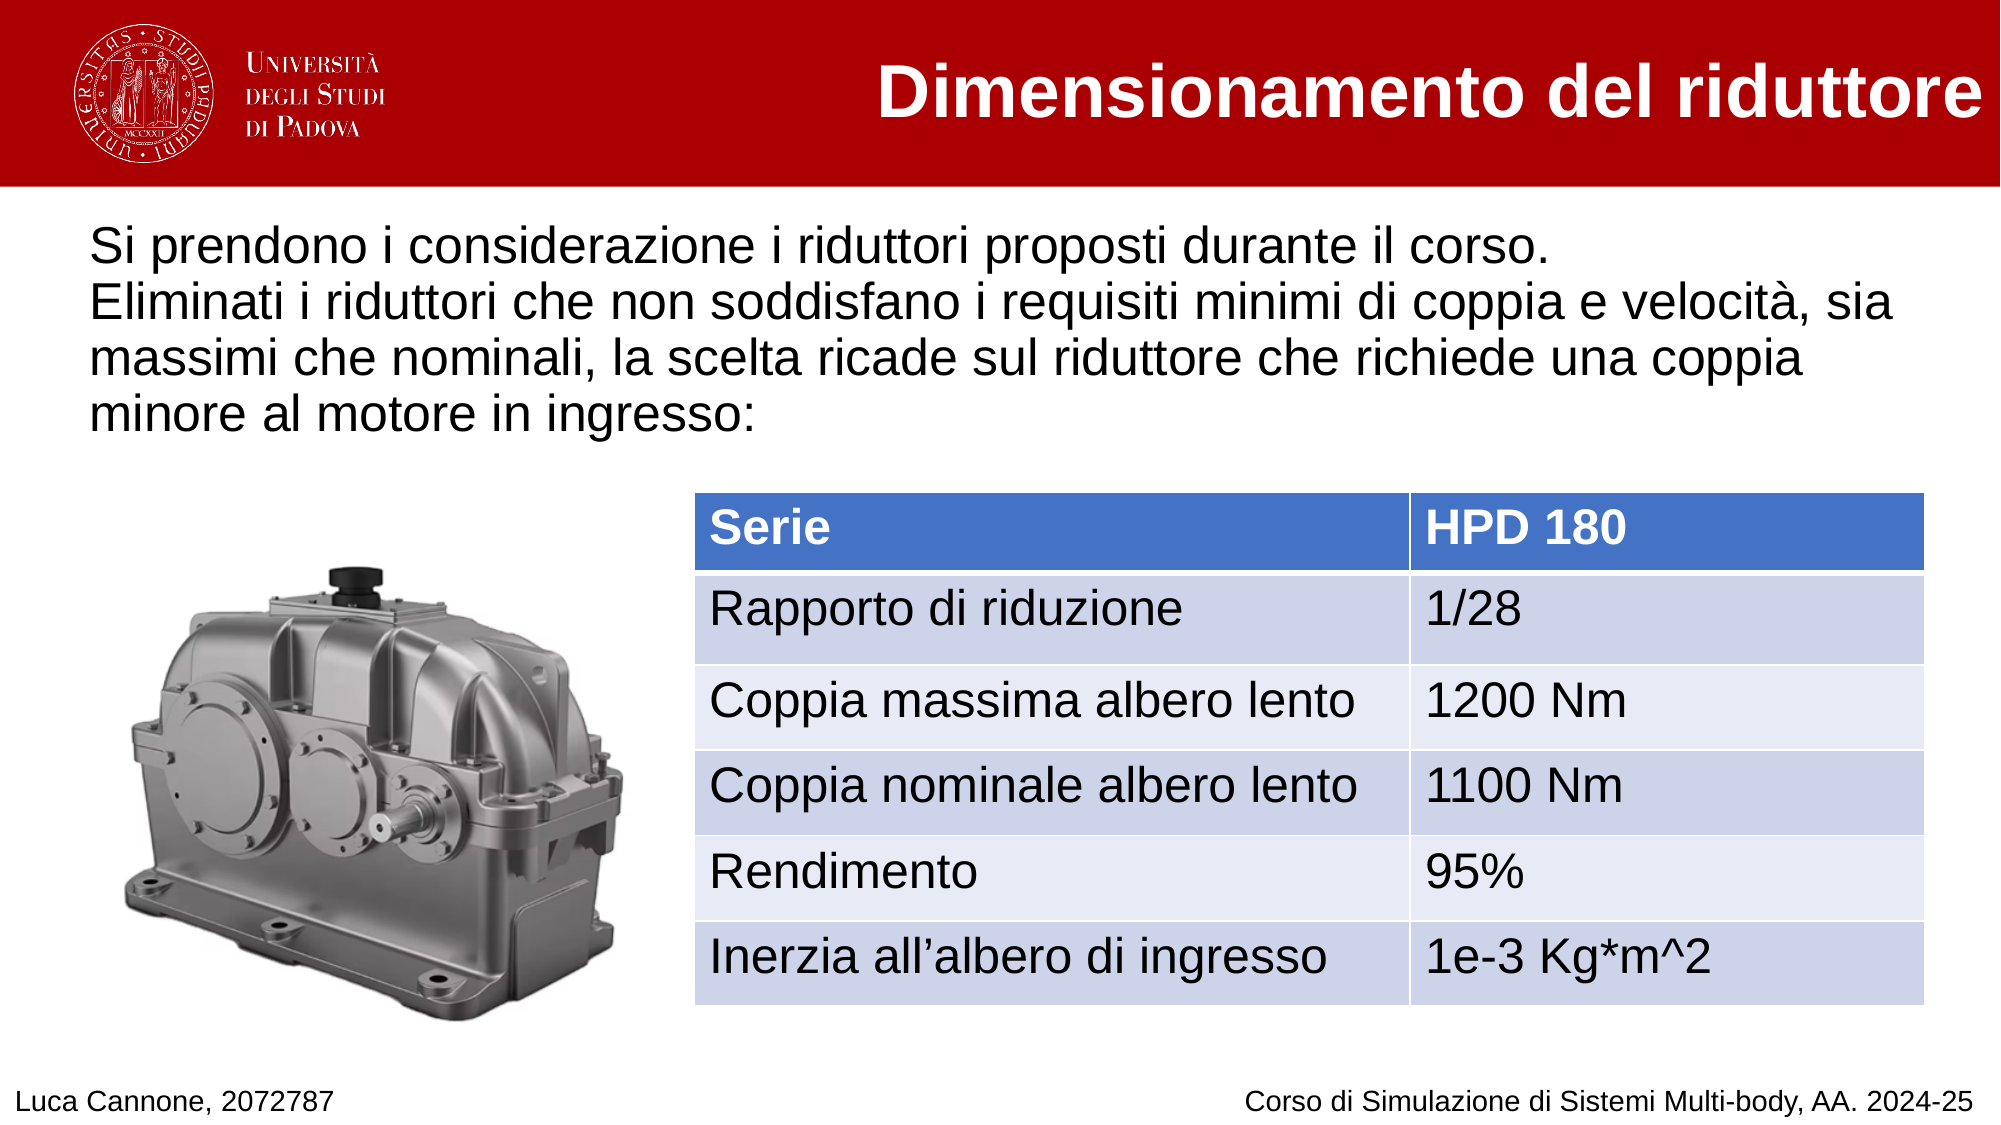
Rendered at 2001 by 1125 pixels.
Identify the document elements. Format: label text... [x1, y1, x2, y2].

table_cell Rapporto di riduzione [695, 576, 1409, 664]
text_box Si prendono i considerazione i riduttori proposti durante il corso. Eliminati i riduttori che non soddisfano i requisiti minimi di coppia e velocità, sia massimi che nominali, la scelta ricade sul riduttore che richiede una coppia minore al motore in ingresso: [74, 211, 1926, 452]
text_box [0, 1074, 2000, 1125]
table_header HPD 180 [1411, 493, 1924, 570]
text_box Dimensionamento del riduttore [694, 0, 2000, 191]
picture [74, 24, 385, 163]
table_cell 1200 Nm [1411, 666, 1924, 749]
table_cell 1100 Nm [1411, 751, 1924, 835]
table_cell Coppia nominale albero lento [695, 751, 1409, 835]
table_cell 1/28 [1411, 576, 1924, 664]
table_header Serie [695, 493, 1409, 570]
picture [88, 518, 635, 1034]
table_cell 1e-3 Kg*m^2 [1411, 922, 1924, 1005]
table_cell 95% [1411, 836, 1924, 920]
table_cell Rendimento [695, 836, 1409, 920]
table_cell Coppia massima albero lento [695, 666, 1409, 749]
table_cell Inerzia all’albero di ingresso [695, 922, 1409, 1005]
